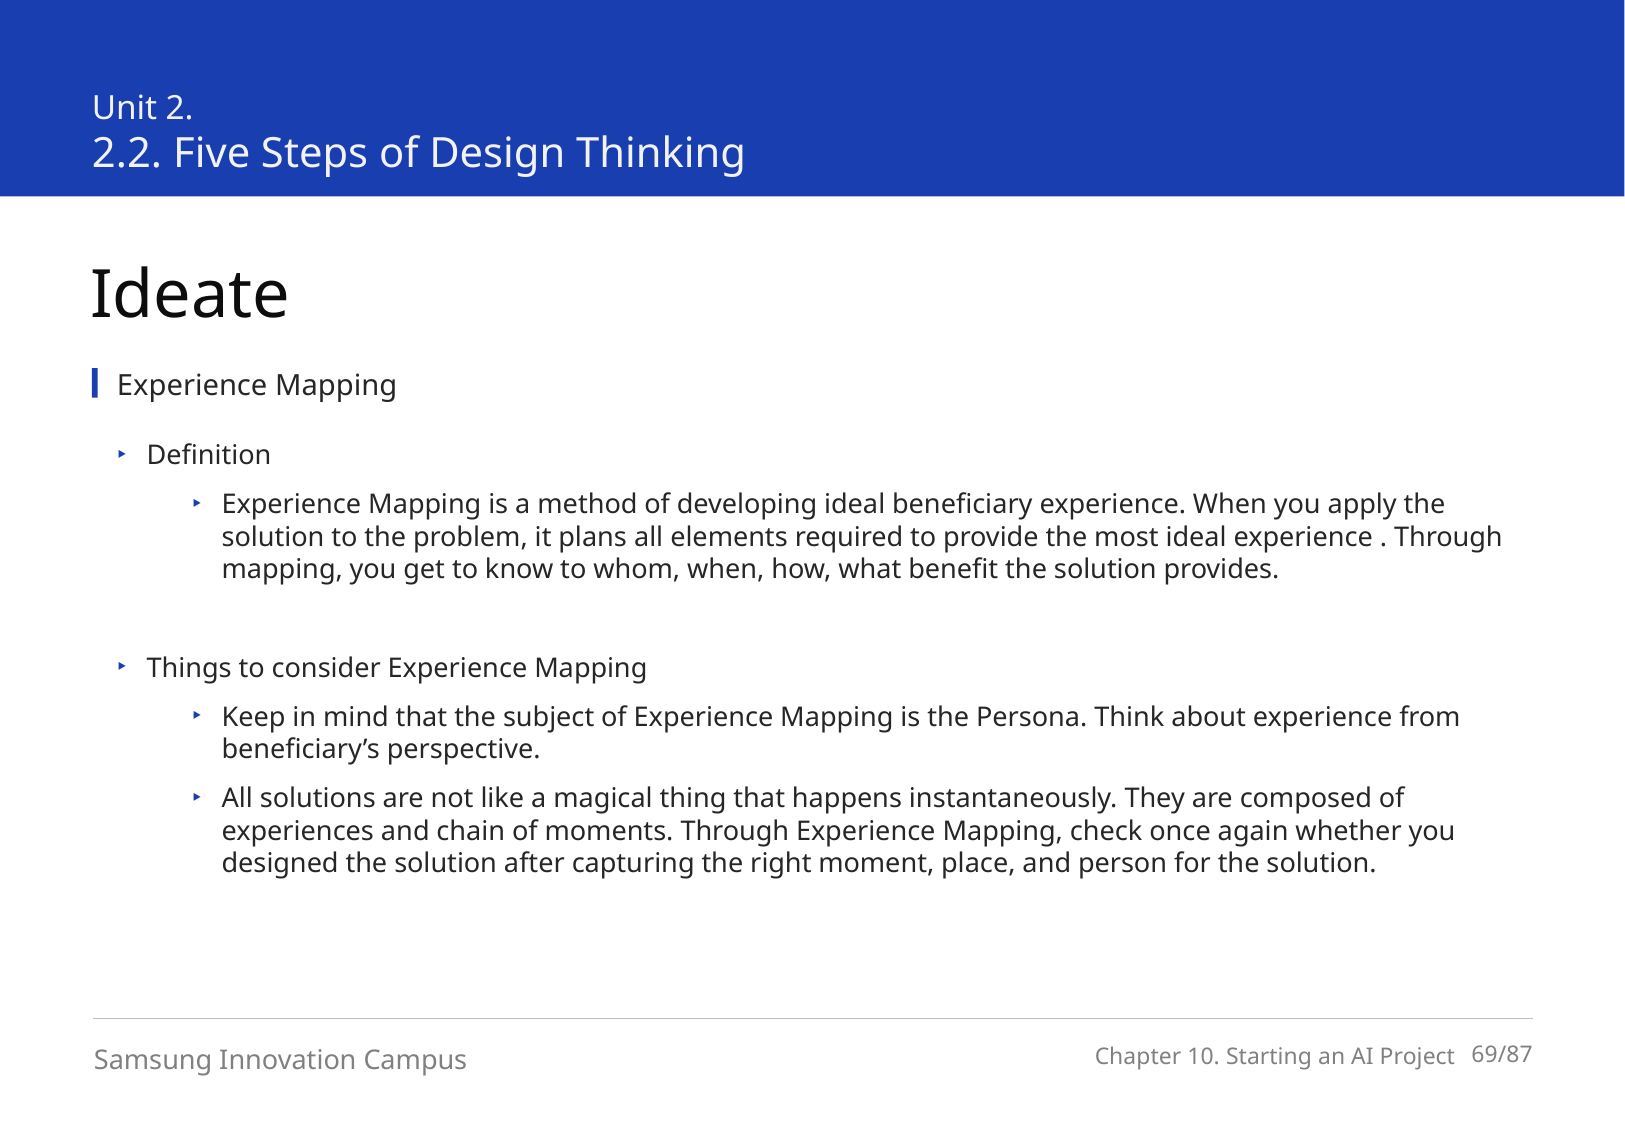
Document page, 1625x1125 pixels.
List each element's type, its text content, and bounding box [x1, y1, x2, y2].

text_box Ideate [89, 250, 1534, 332]
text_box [91, 366, 1533, 402]
text_box Definition Experience Mapping is a method of developing ideal beneficiary experience. When you apply the solution to the problem, it plans all elements required to provide the most ideal experience . Through mapping, you get to know to whom, when, how, what benefit the solution provides. Things to consider Experience Mapping Keep in mind that the subject of Experience Mapping is the Persona. Think about experience from beneficiary’s perspective. All solutions are not like a magical thing that happens instantaneously. They are composed of experiences and chain of moments. Through Experience Mapping, check once again whether you designed the solution after capturing the right moment, place, and person for the solution. [116, 425, 1533, 891]
text_box Unit 2. 2.2. Five Steps of Design Thinking [91, 85, 1048, 177]
